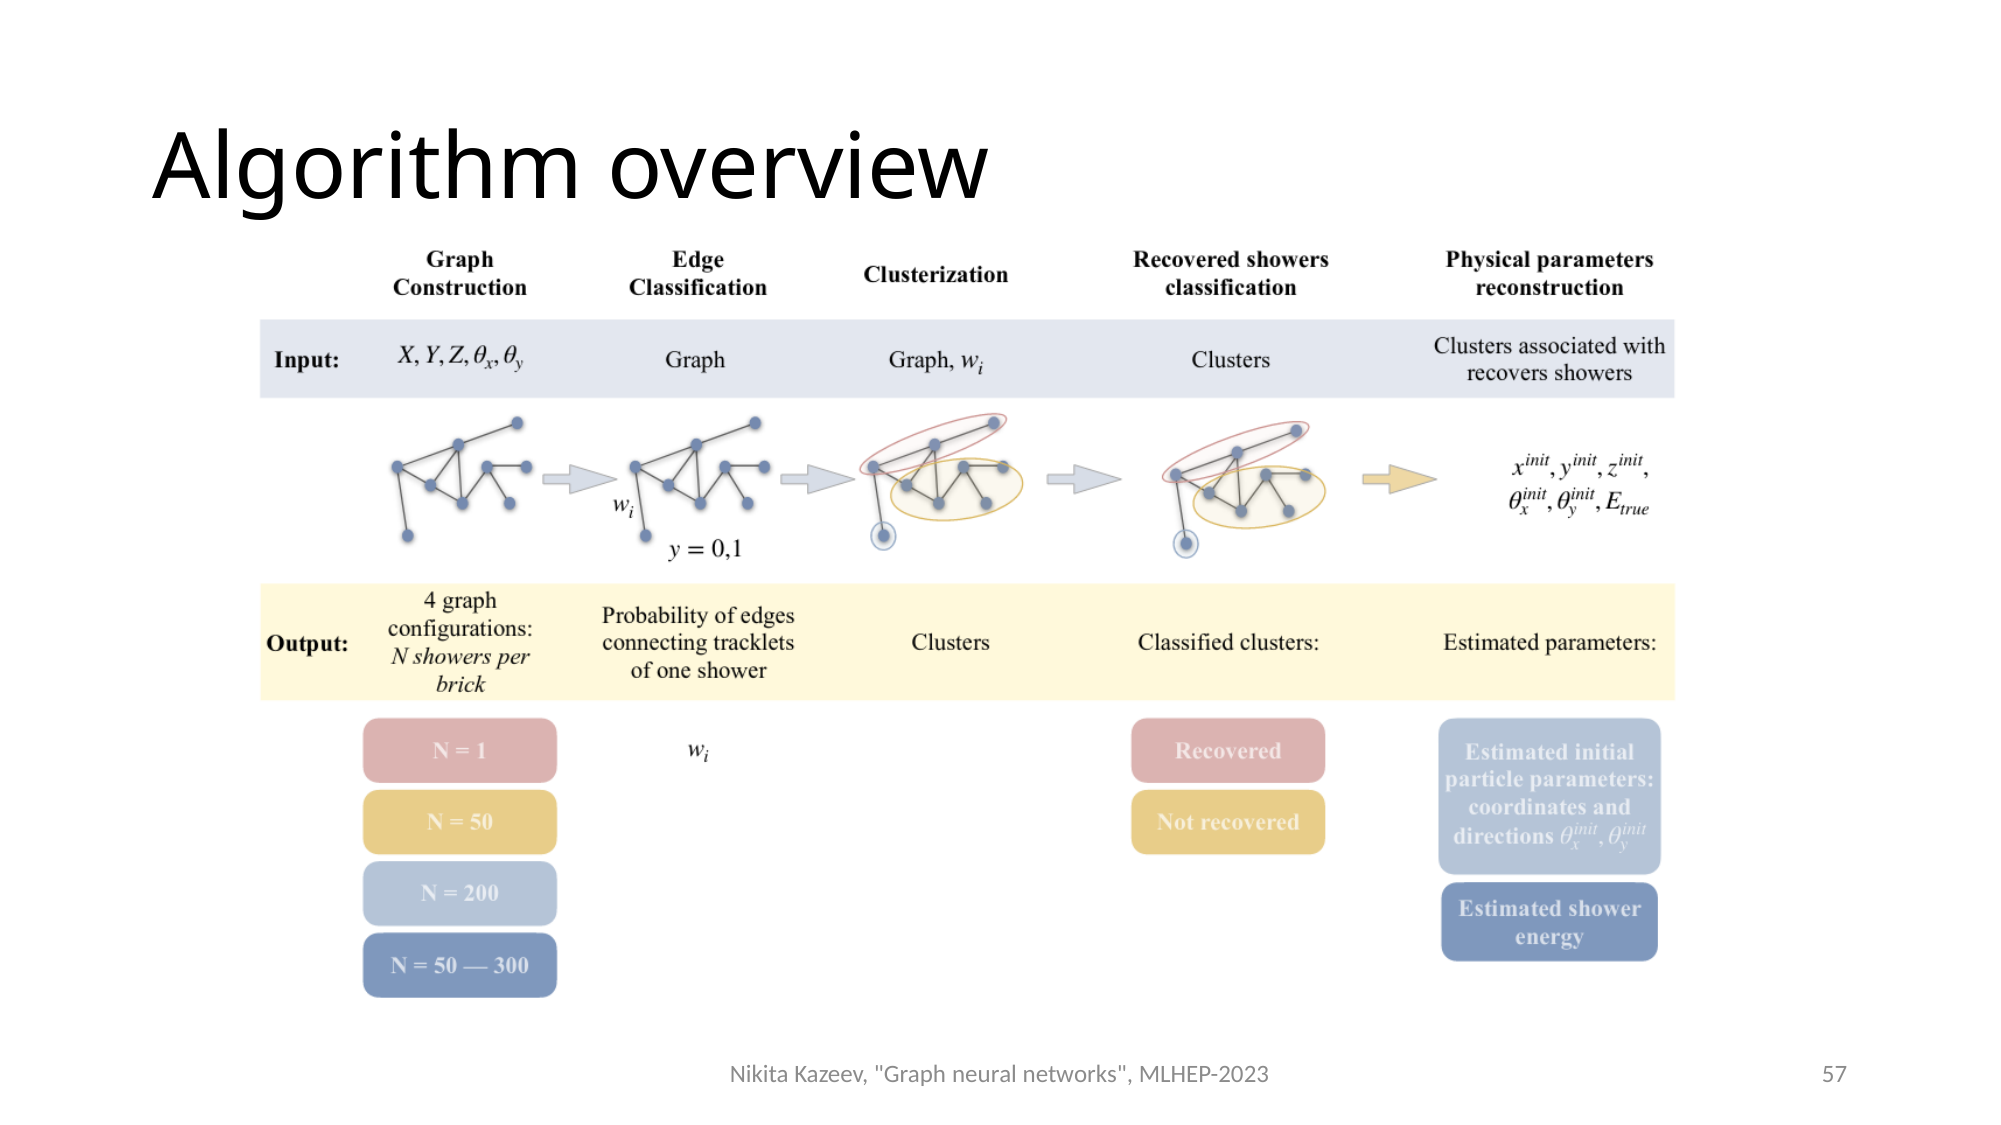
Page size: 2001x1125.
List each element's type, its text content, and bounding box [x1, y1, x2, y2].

slide_number 57 [1412, 1042, 1863, 1103]
footer Nikita Kazeev, "Graph neural networks", MLHEP-2023 [662, 1042, 1338, 1103]
title Algorithm overview [137, 59, 1863, 278]
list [226, 232, 1686, 1020]
